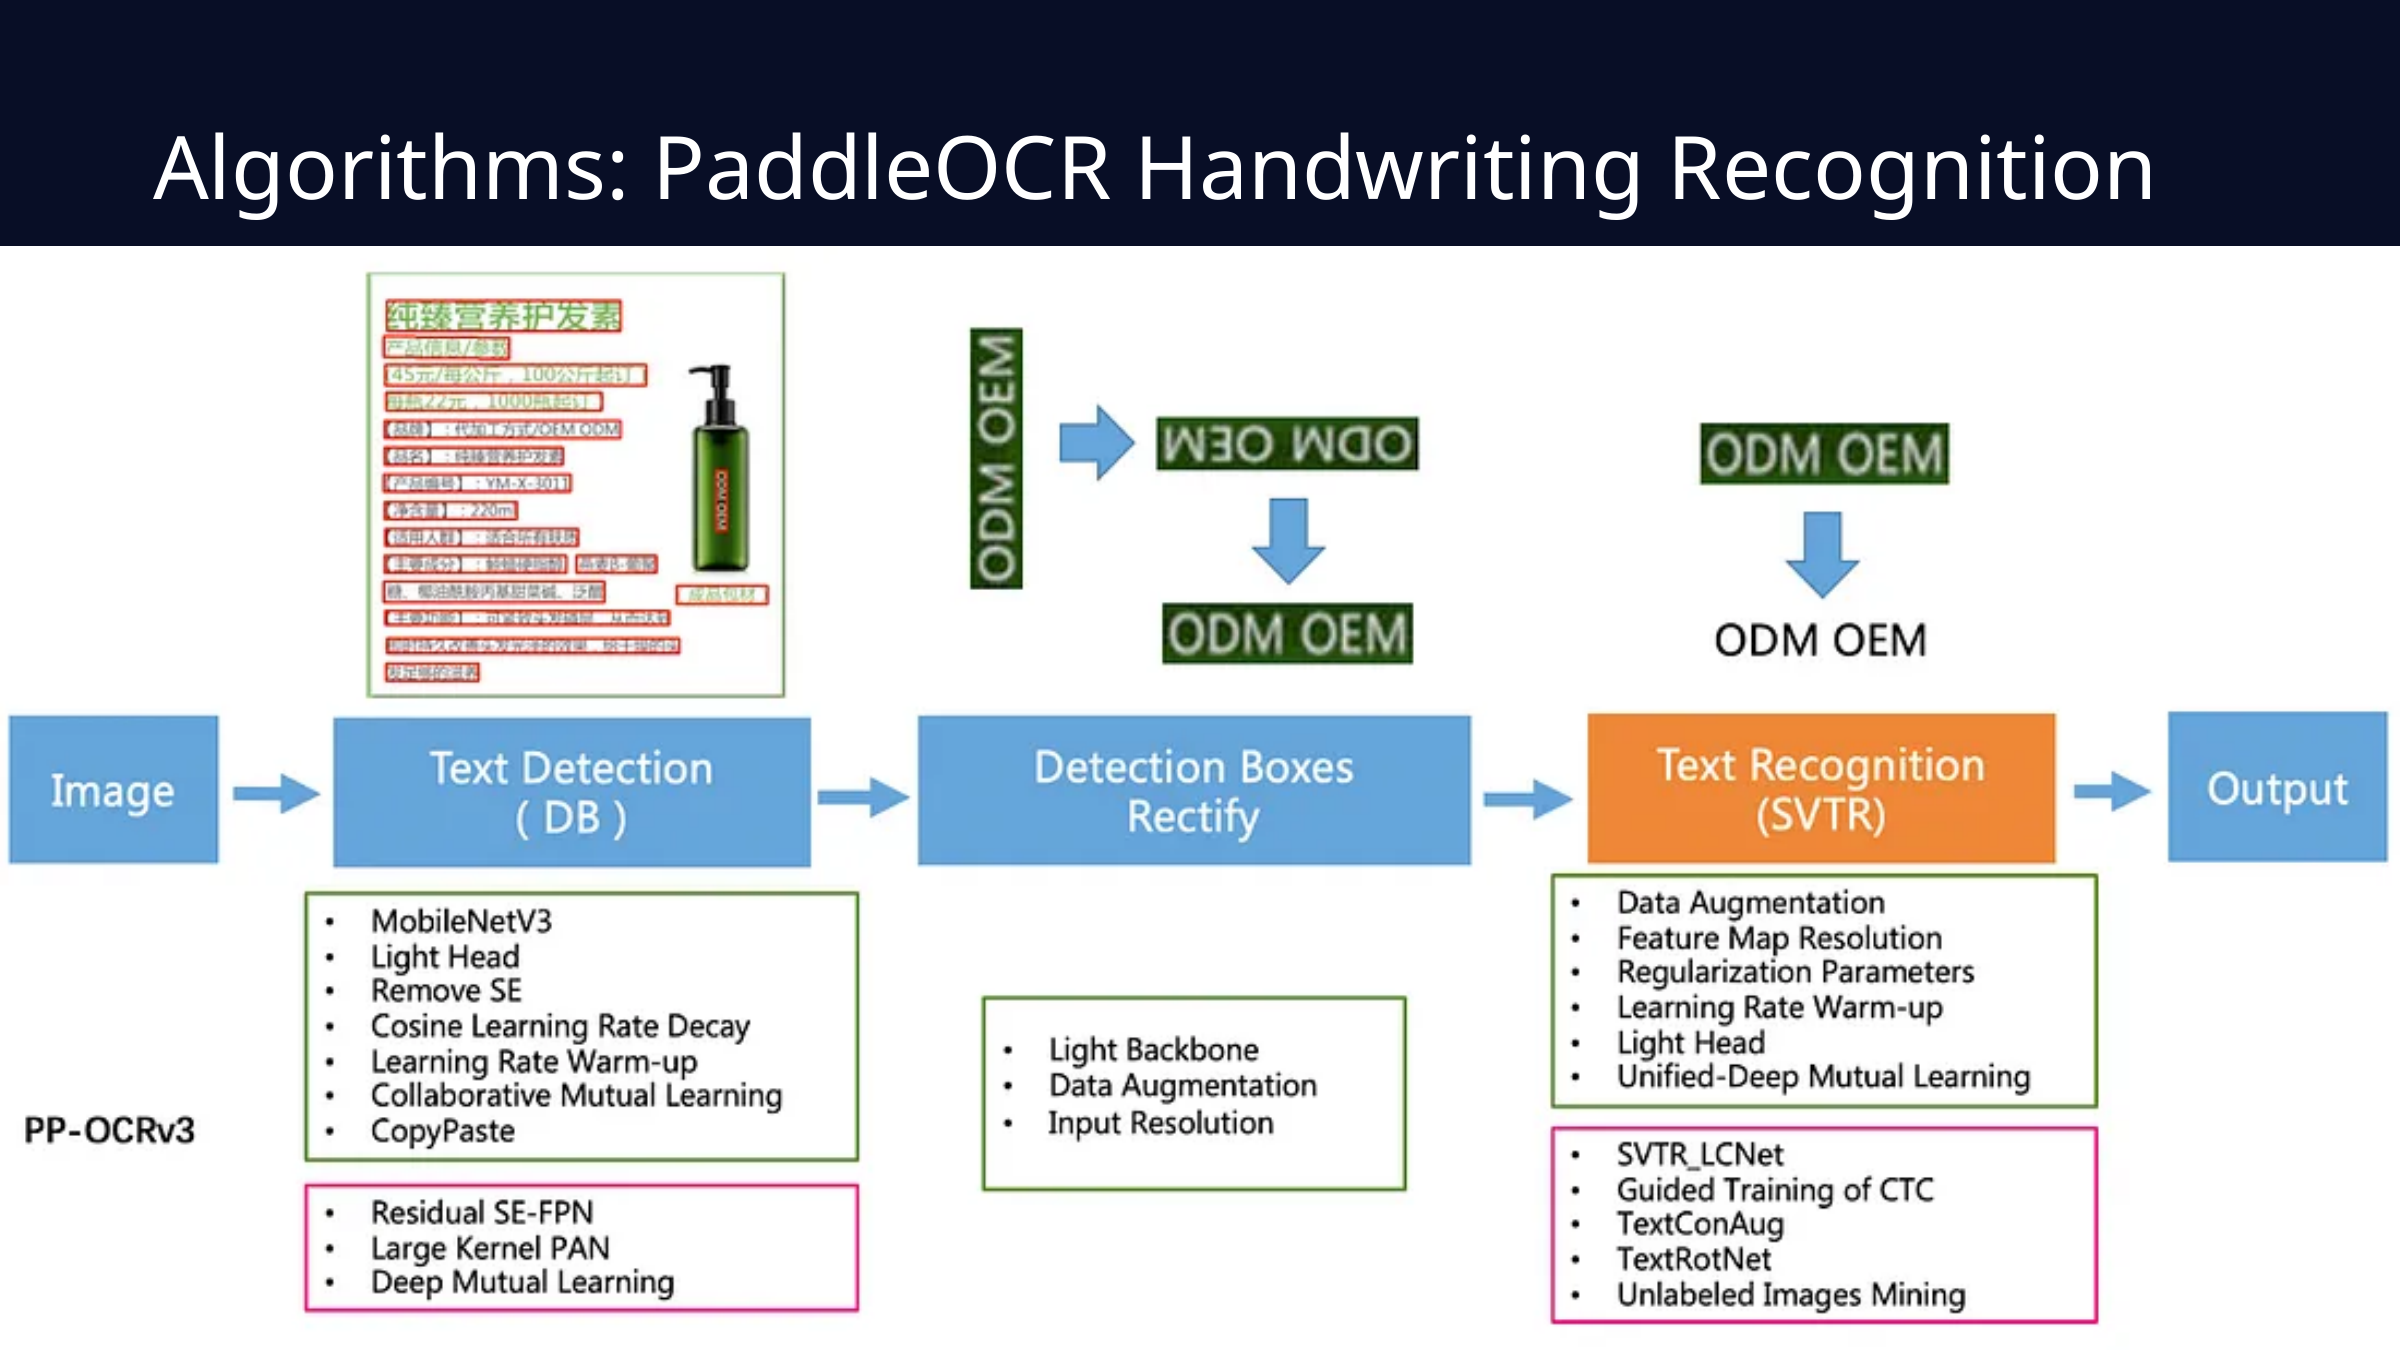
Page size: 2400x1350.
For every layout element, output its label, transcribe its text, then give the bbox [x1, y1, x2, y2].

text_box Algorithms: PaddleOCR Handwriting Recognition [153, 84, 2247, 220]
picture [0, 246, 2400, 1350]
